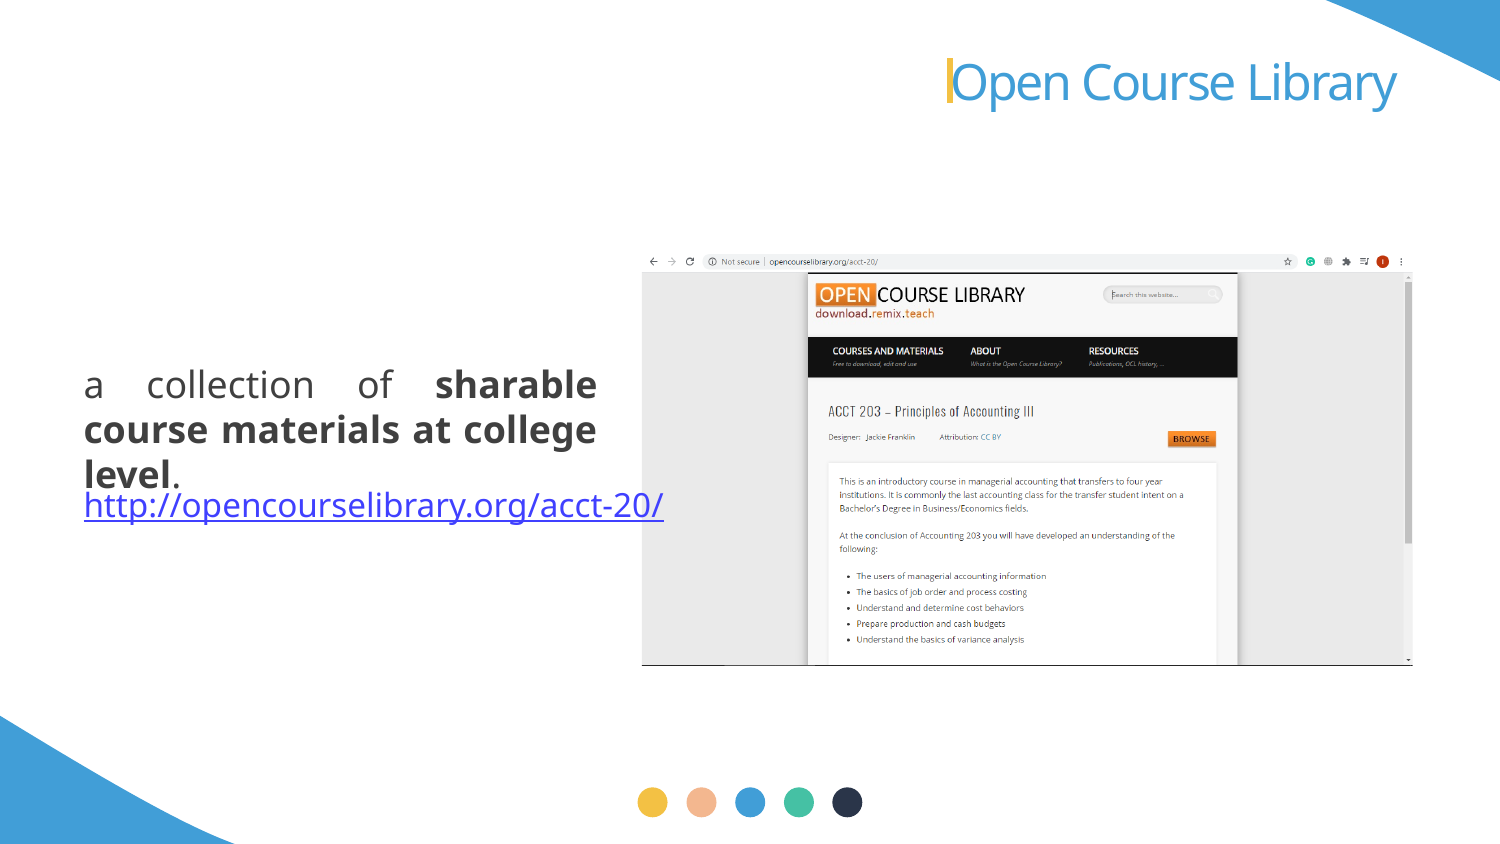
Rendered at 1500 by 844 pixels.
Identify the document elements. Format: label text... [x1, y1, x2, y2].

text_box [637, 787, 863, 818]
text_box [1325, 0, 1500, 82]
text_box Open Course Library [783, 43, 1413, 118]
text_box http://opencourselibrary.org/acct-20/ [68, 476, 636, 537]
text_box [0, 715, 235, 844]
text_box a collection of sharable course materials at college level. [68, 353, 613, 504]
picture [641, 253, 1413, 667]
